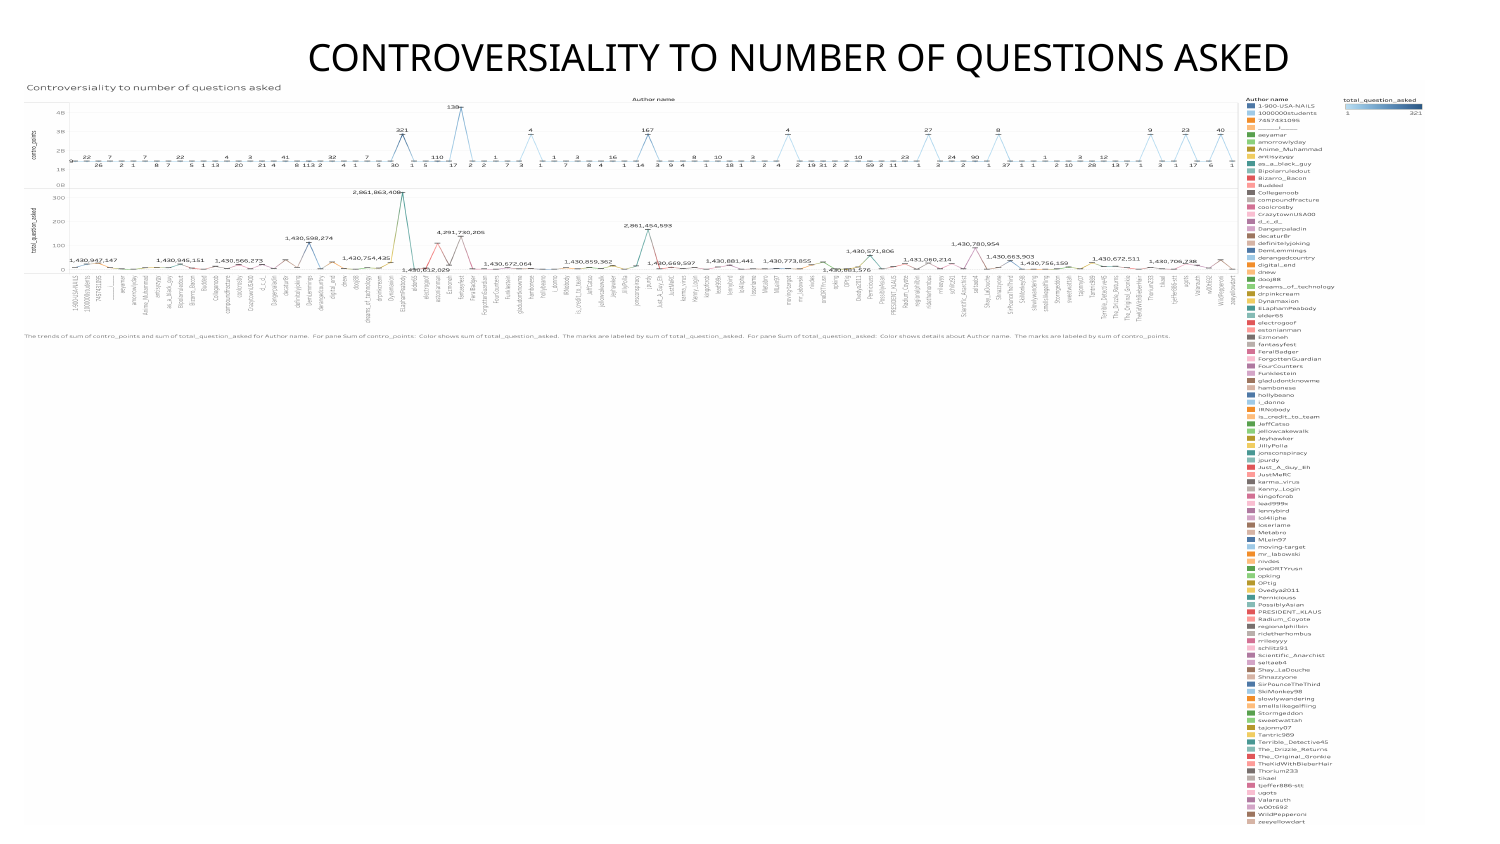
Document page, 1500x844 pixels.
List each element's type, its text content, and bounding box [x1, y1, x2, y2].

text_box CONTROVERSIALITY TO NUMBER OF QUESTIONS ASKED [292, 26, 1436, 86]
picture [24, 80, 1425, 825]
